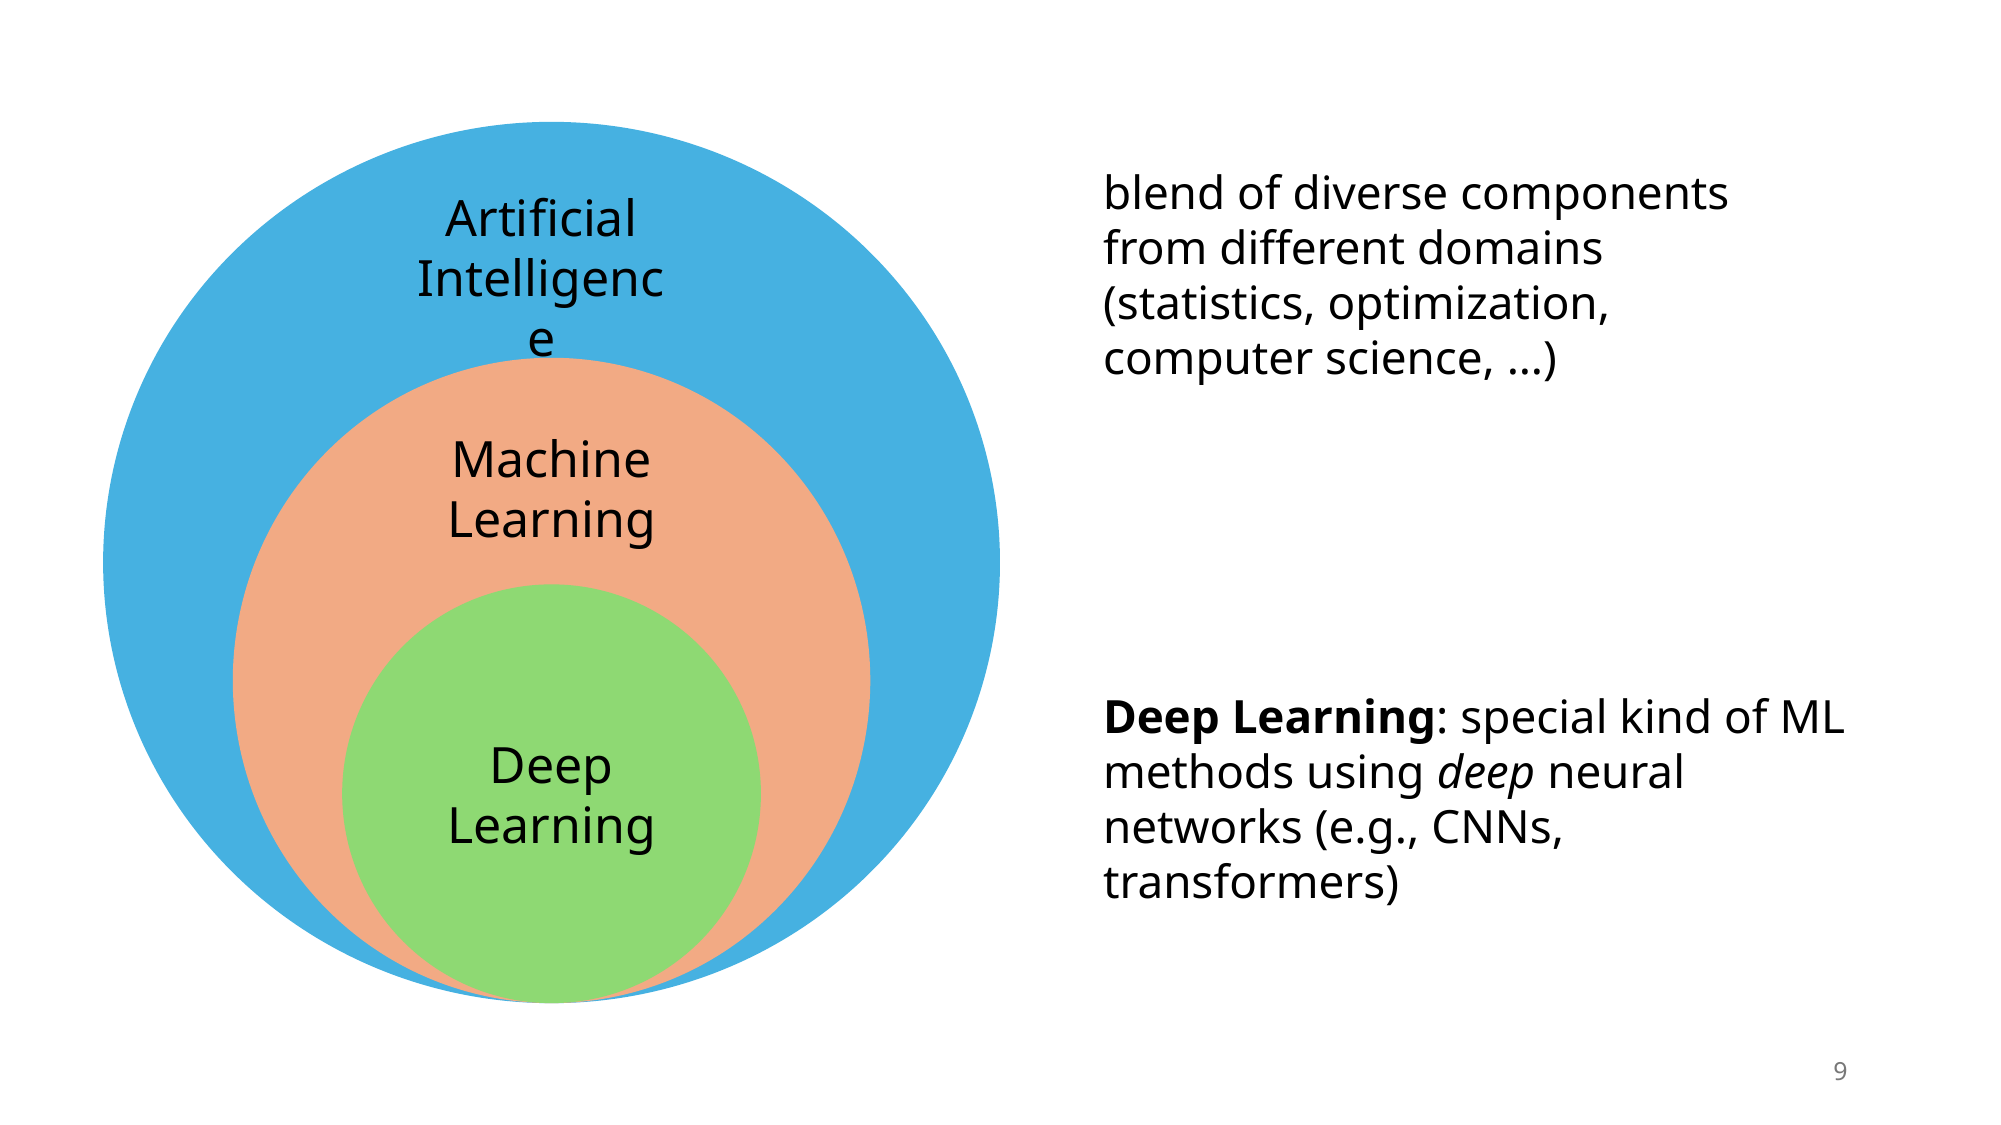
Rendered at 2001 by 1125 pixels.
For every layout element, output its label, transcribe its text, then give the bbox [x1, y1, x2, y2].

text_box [102, 121, 1001, 1004]
text_box Deep Learning: special kind of ML methods using deep neural networks (e.g., CNNs, transformers) [1088, 680, 1863, 916]
text_box blend of diverse components from different domains (statistics, optimization, computer science, …) [1088, 156, 1825, 392]
slide_number 9 [1412, 1042, 1863, 1103]
